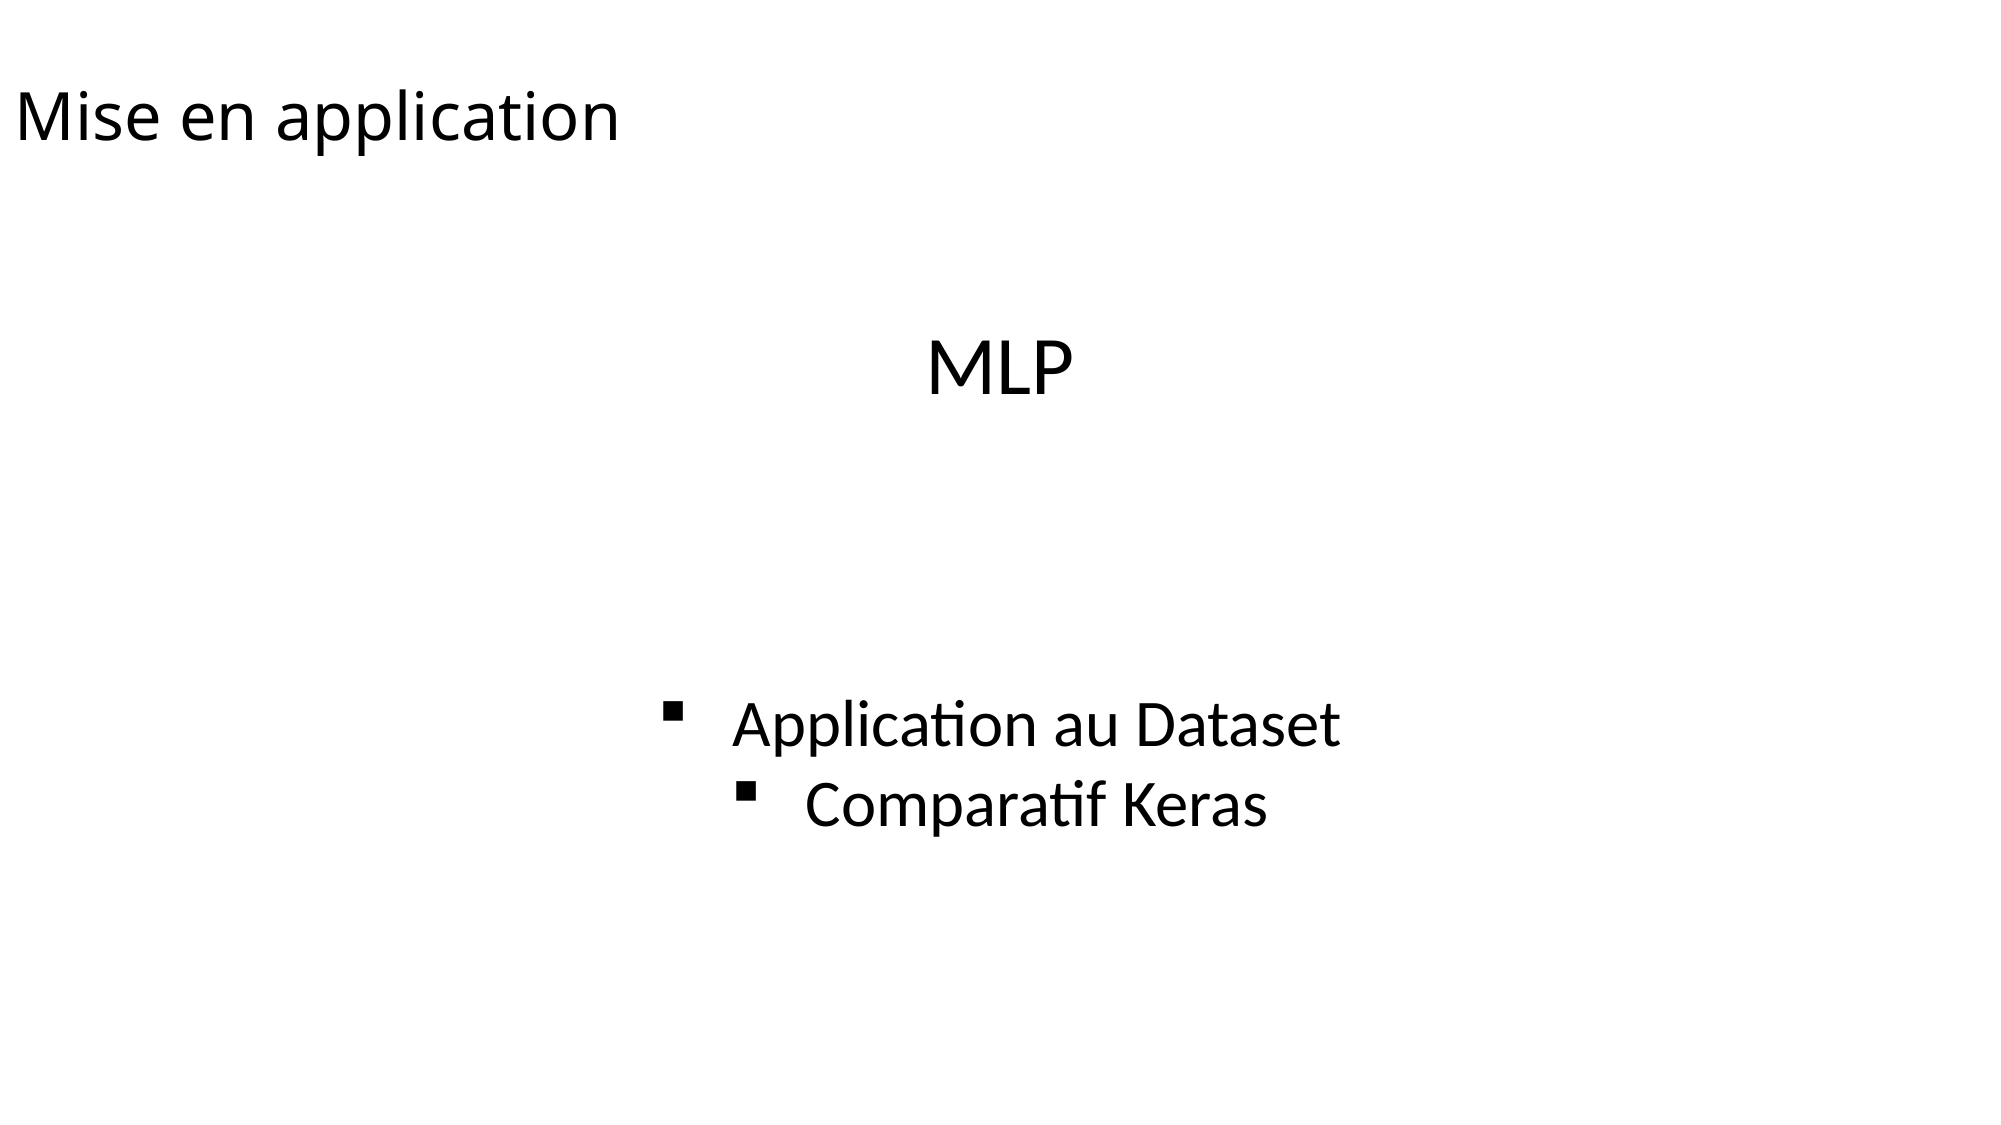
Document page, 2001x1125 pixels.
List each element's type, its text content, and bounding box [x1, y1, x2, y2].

text_box Application au Dataset Comparatif Keras [0, 672, 2000, 848]
text_box MLP [0, 315, 2000, 521]
text_box Mise en application [0, 0, 2000, 164]
